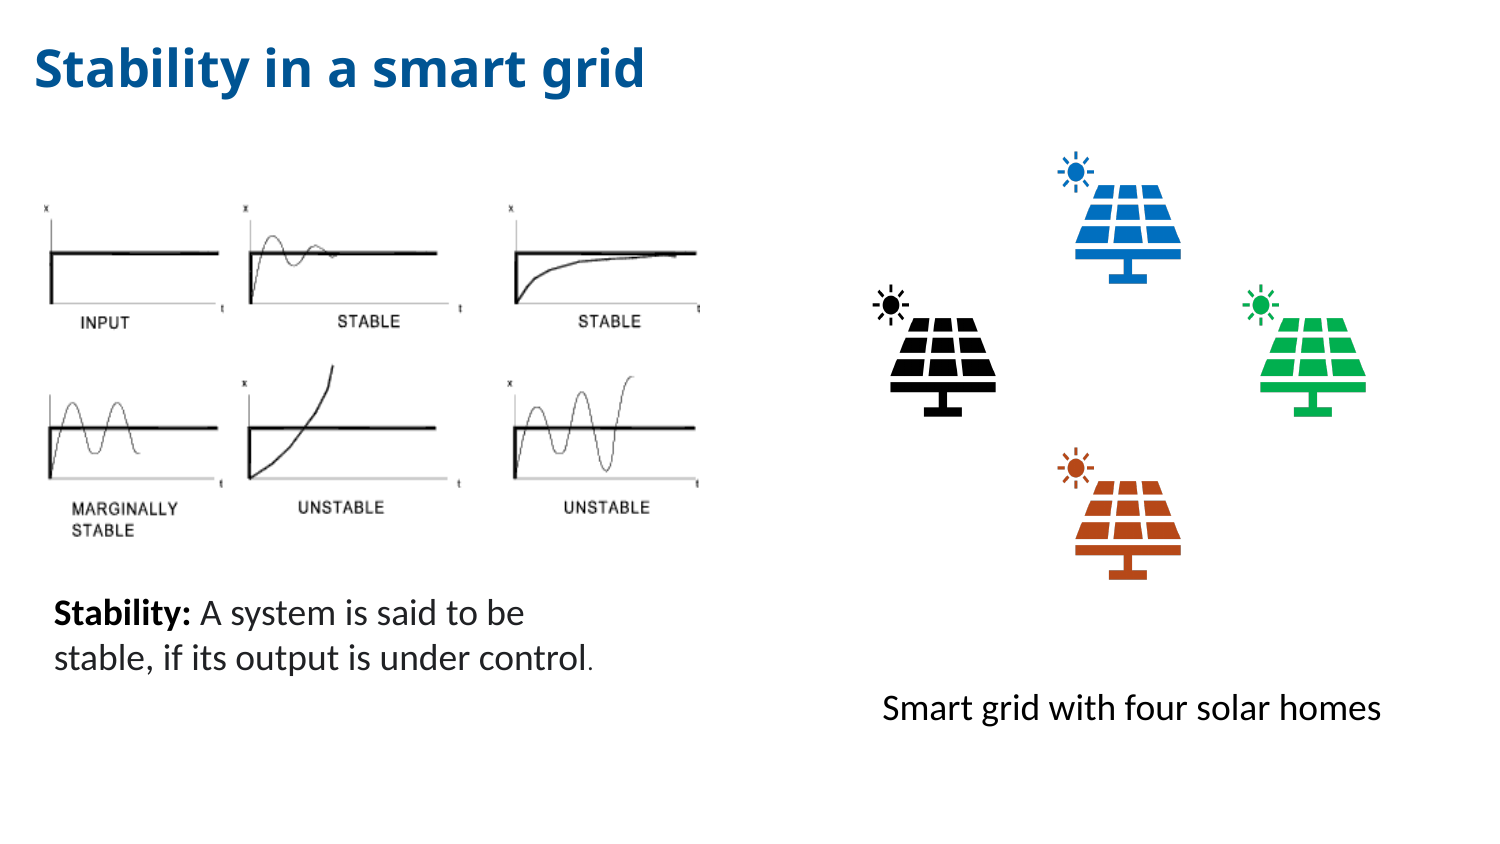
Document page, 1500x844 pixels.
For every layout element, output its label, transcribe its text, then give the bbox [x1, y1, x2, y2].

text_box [867, 142, 1371, 589]
title Stability in a smart grid [19, 21, 1417, 116]
picture [44, 202, 700, 540]
text_box Smart grid with four solar homes [867, 667, 1417, 743]
text_box Stability: A system is said to be stable, if its output is under control. [38, 572, 630, 693]
